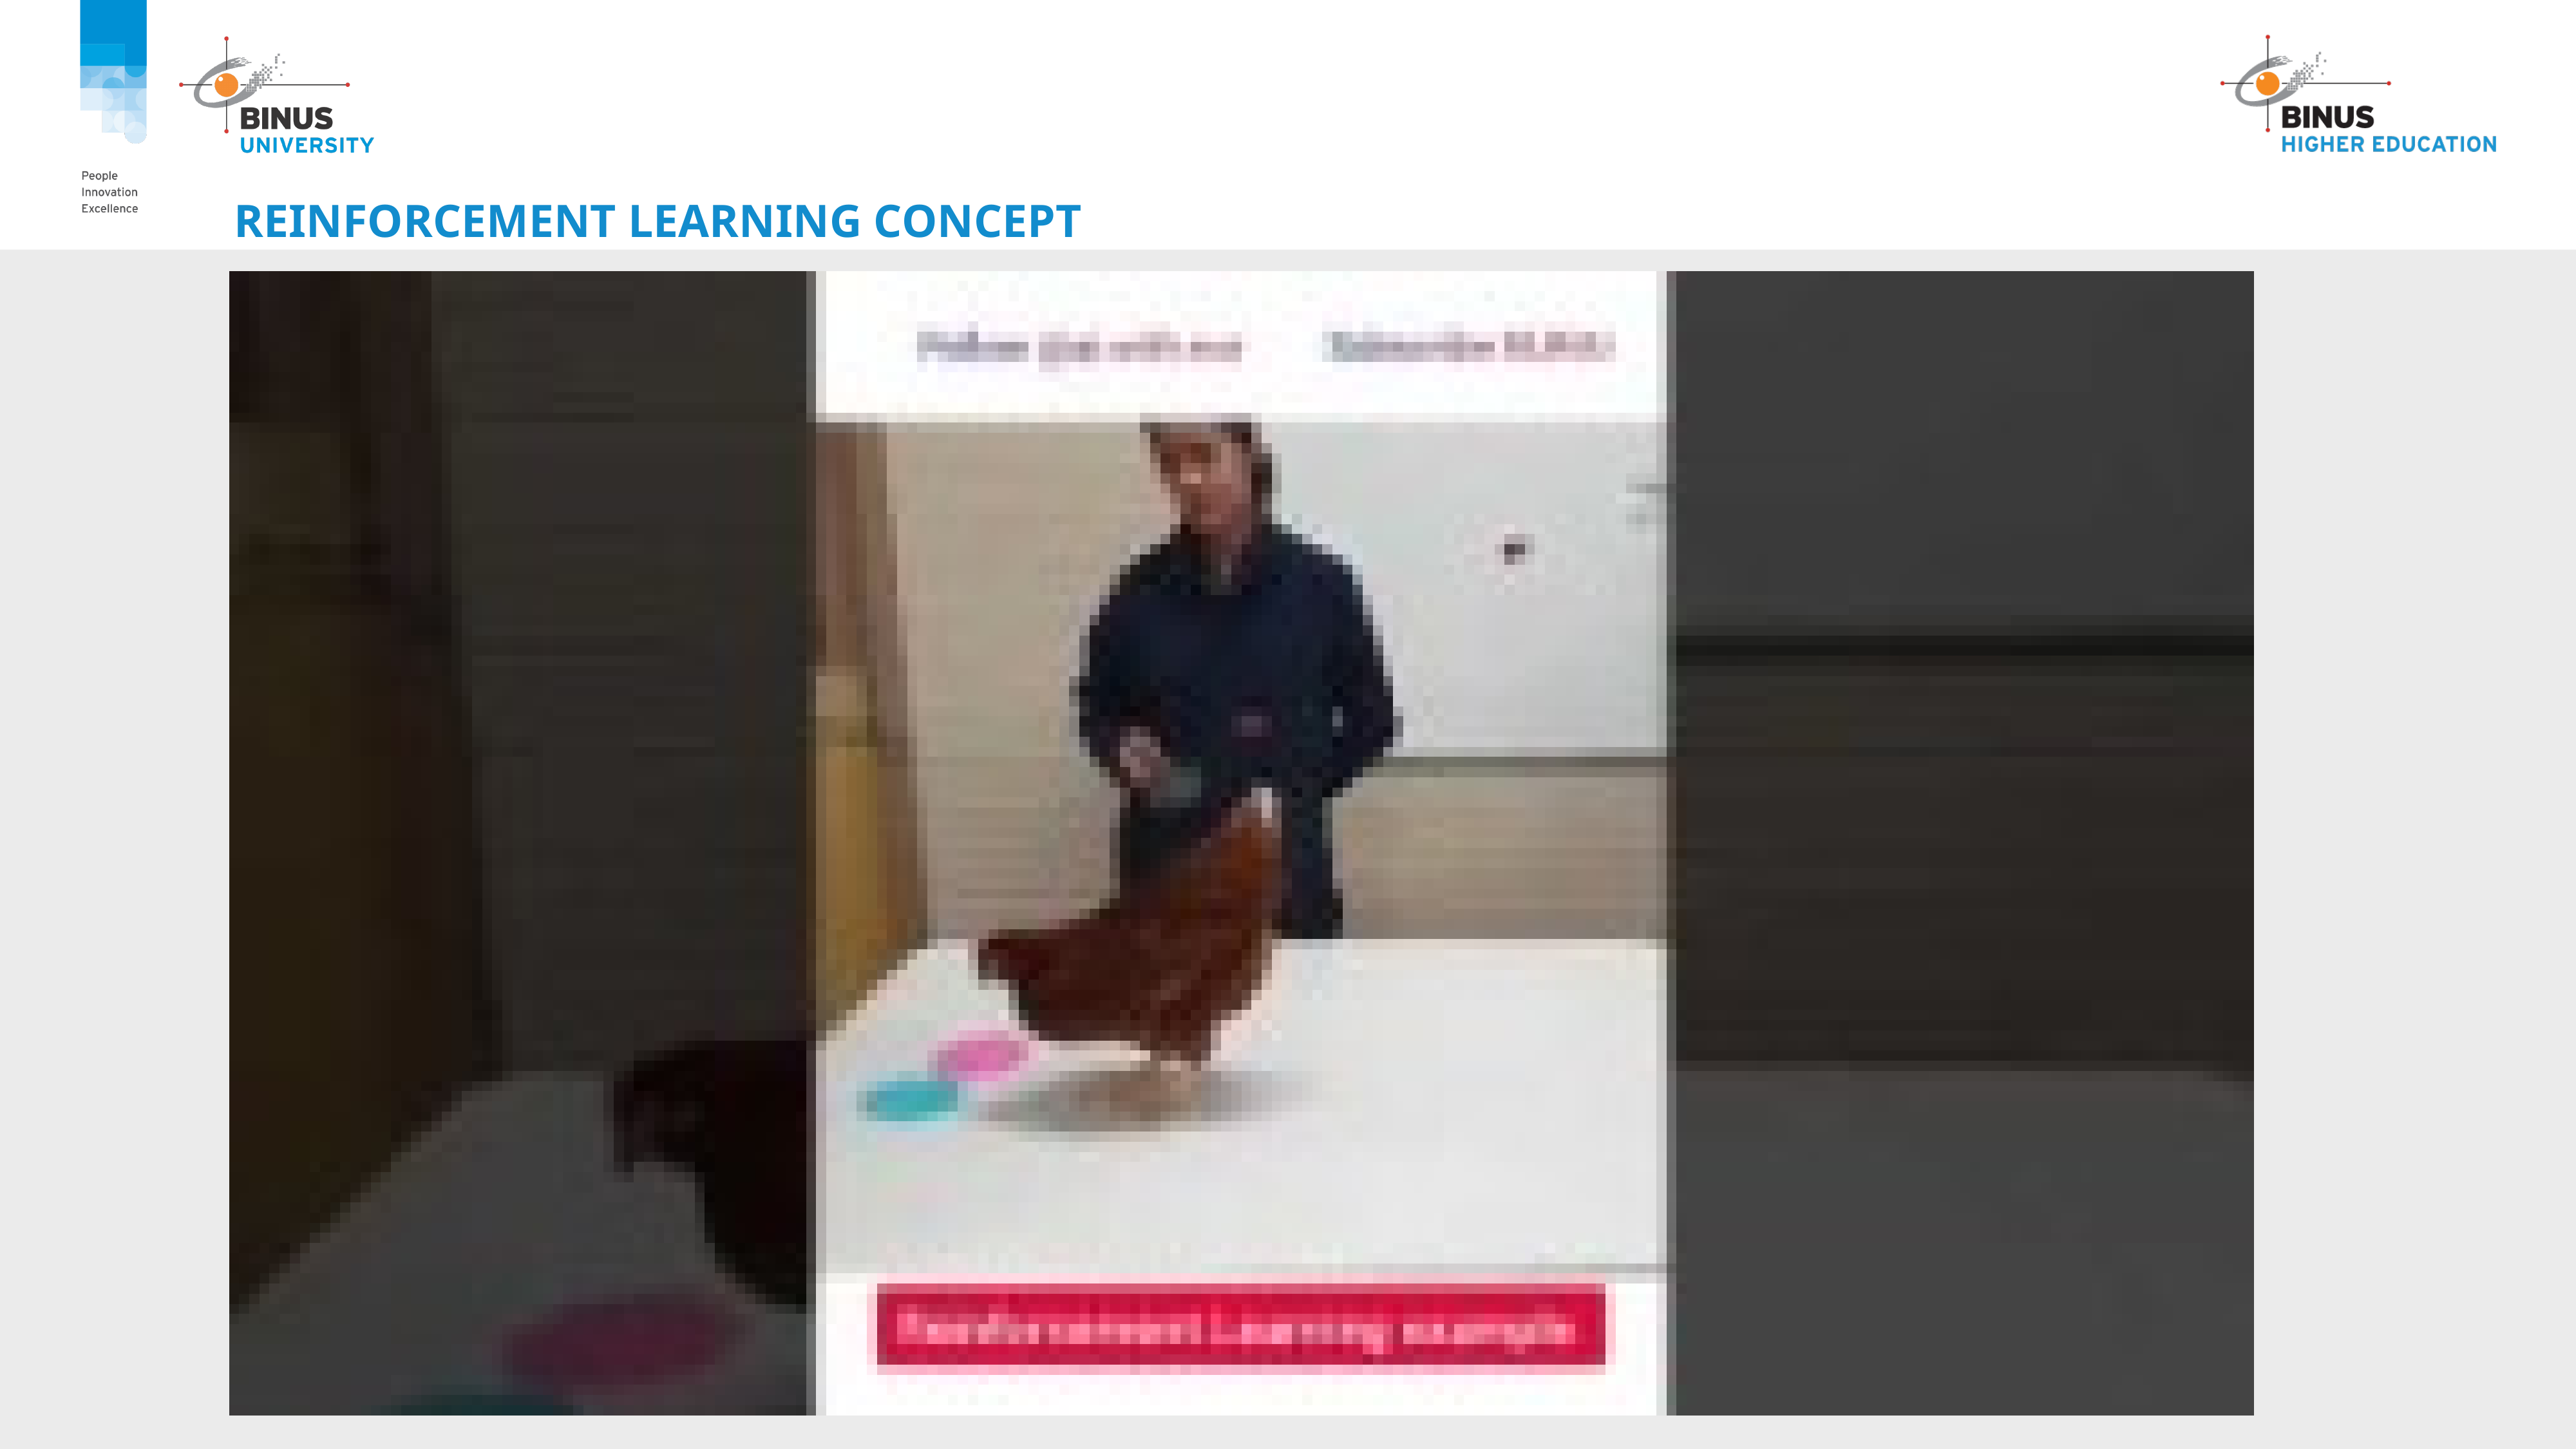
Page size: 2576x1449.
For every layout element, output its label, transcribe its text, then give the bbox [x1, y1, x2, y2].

picture [80, 66, 147, 144]
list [229, 270, 2255, 1416]
picture [174, 25, 374, 161]
picture [81, 146, 146, 213]
picture [2199, 0, 2496, 156]
title Reinforcement Learning Concept [228, 197, 1784, 252]
